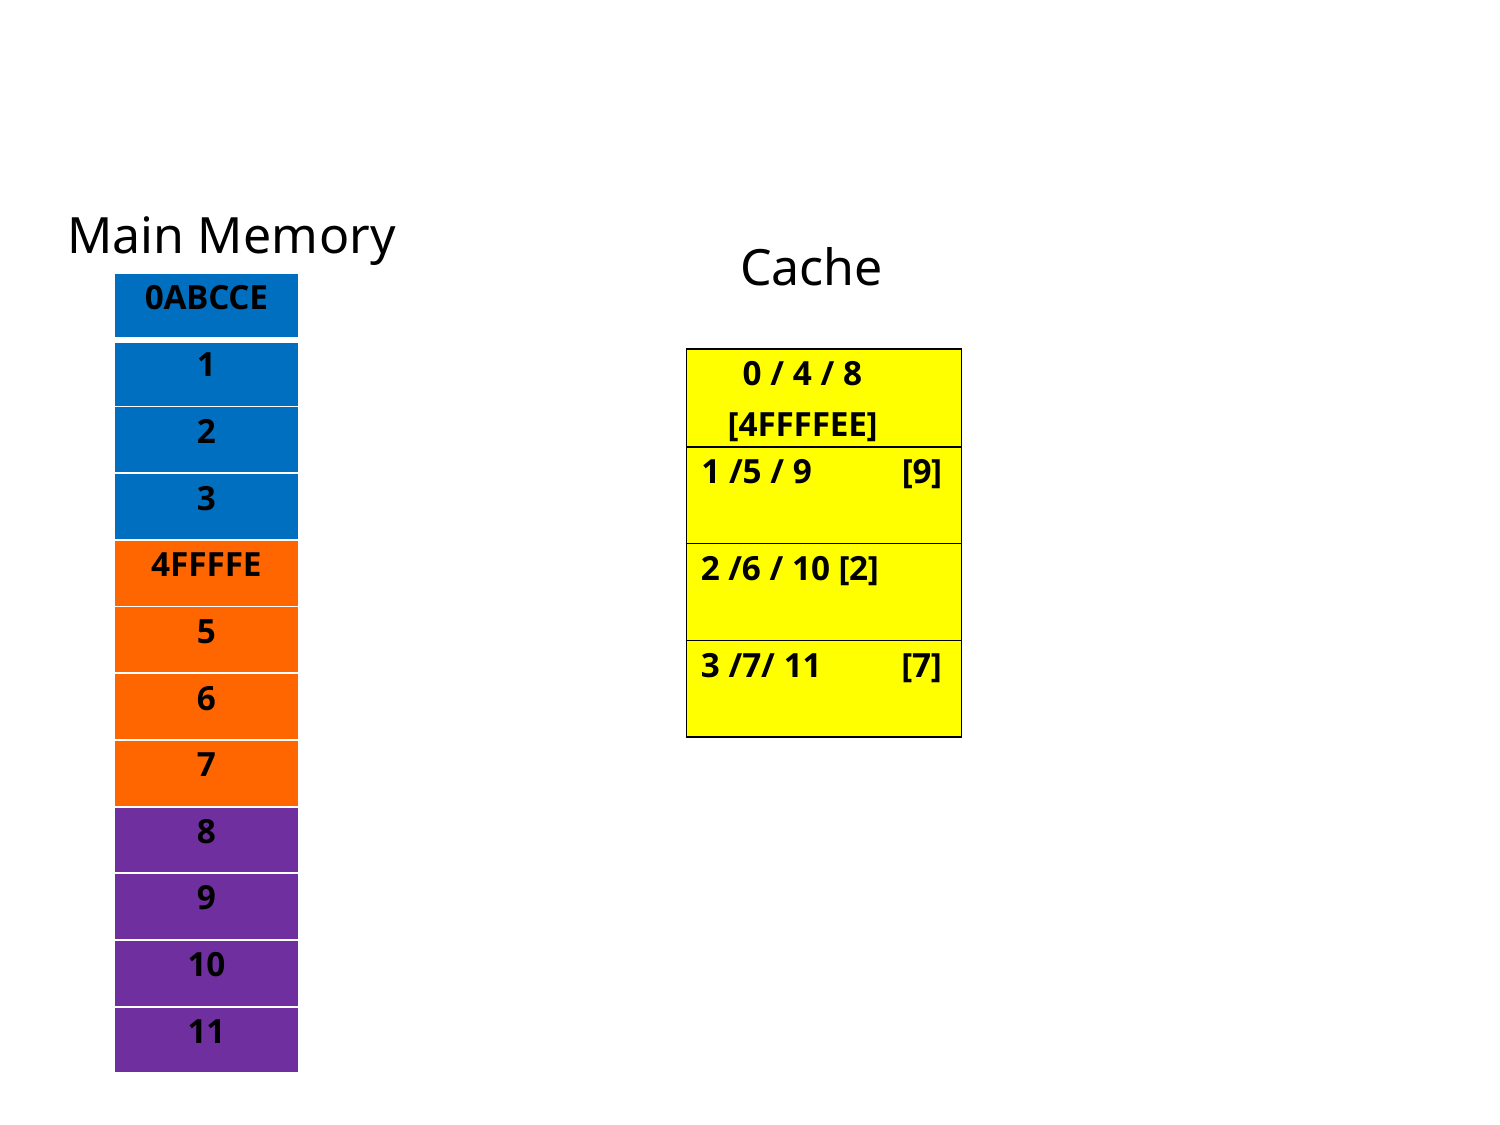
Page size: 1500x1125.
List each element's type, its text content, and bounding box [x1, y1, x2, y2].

table_cell 2 /6 / 10 [2] [687, 544, 961, 640]
table_cell 2 [115, 407, 298, 472]
table_cell 11 [115, 1008, 298, 1072]
table_cell 9 [115, 874, 298, 939]
table_cell 1 /5 / 9 [9] [687, 448, 961, 543]
table_cell 7 [115, 741, 298, 806]
table_cell 3 /7/ 11 [7] [687, 641, 961, 736]
title Main Memory [65, 137, 437, 328]
table_cell 5 [115, 607, 298, 672]
table_cell 10 [115, 941, 298, 1006]
table_cell 3 [115, 474, 298, 539]
table_cell 8 [115, 808, 298, 872]
table_header 0ABCCE [115, 328, 298, 337]
table_cell 4FFFFE [115, 541, 298, 606]
table_cell 1 [115, 343, 298, 406]
text_box Cache [738, 232, 914, 295]
table_cell 6 [115, 674, 298, 739]
table_header 0 / 4 / 8 [4FFFFEE] [687, 350, 961, 446]
